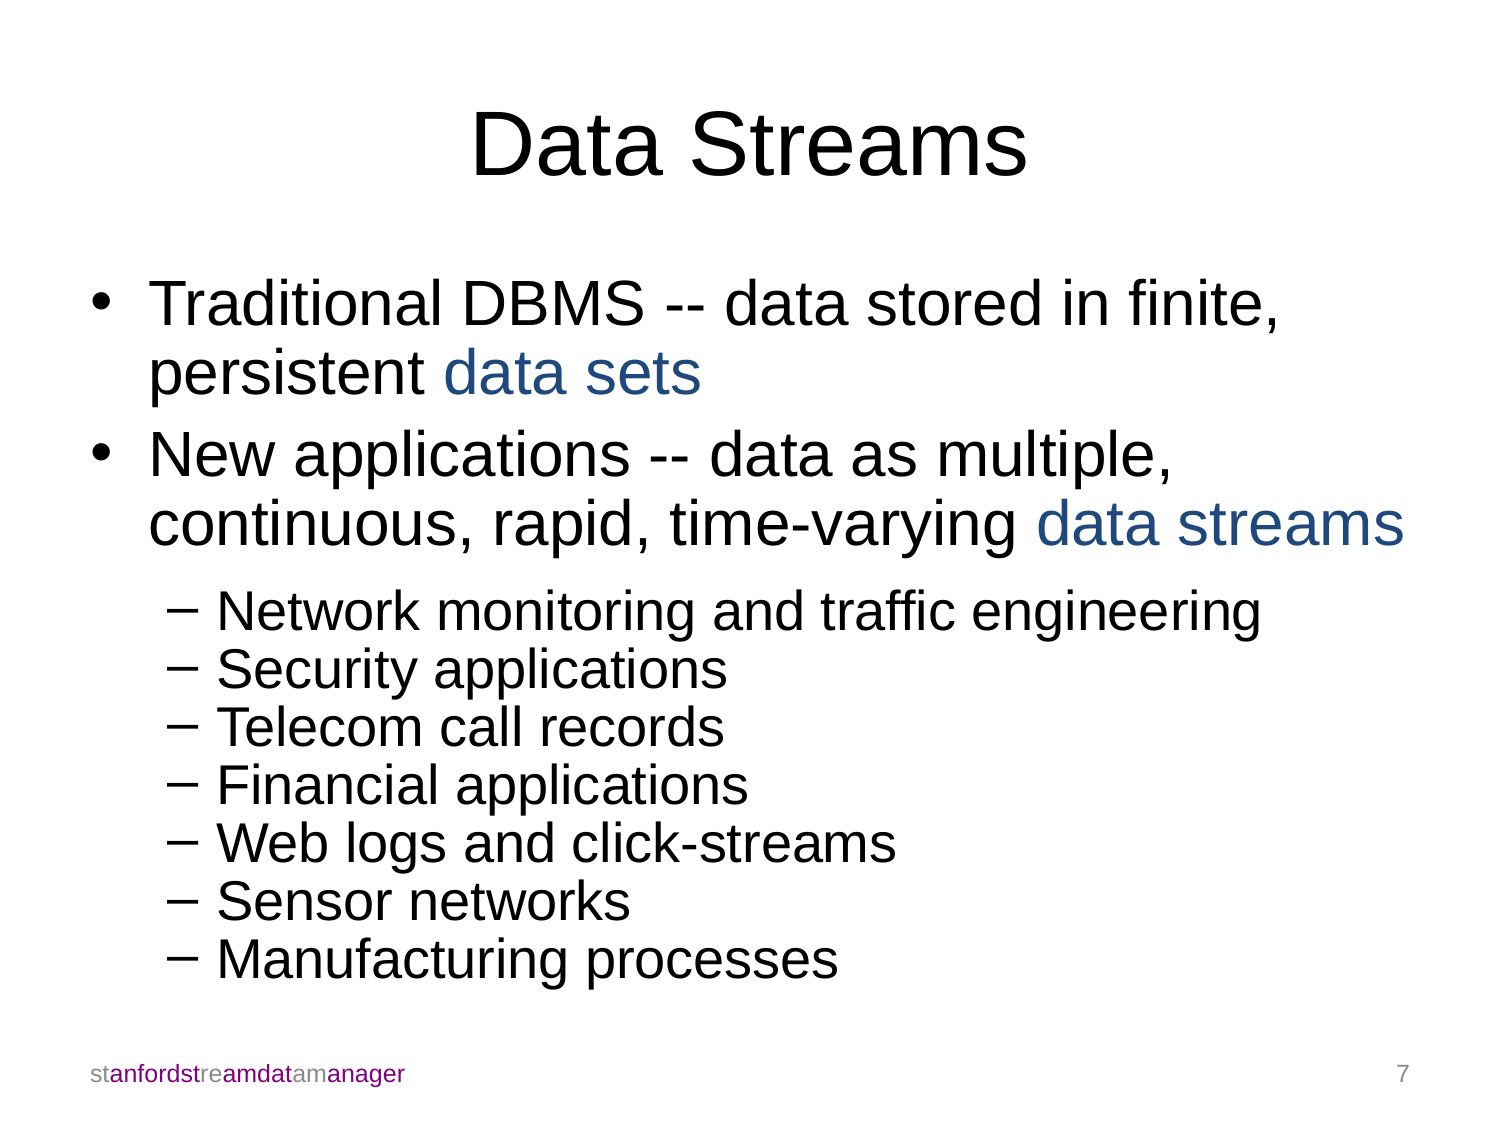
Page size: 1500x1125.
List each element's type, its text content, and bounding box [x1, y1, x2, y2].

slide_number stanfordstreamdatamanager [75, 1042, 425, 1103]
slide_number 7 [1074, 1042, 1425, 1103]
list Traditional DBMS -- data stored in finite, persistent data sets New applications -- data as multiple, continuous, rapid, time-varying data streams Network monitoring and traffic engineering Security applications Telecom call records Financial applications Web logs and click-streams Sensor networks Manufacturing processes [75, 262, 1425, 1005]
title Data Streams [75, 45, 1425, 233]
